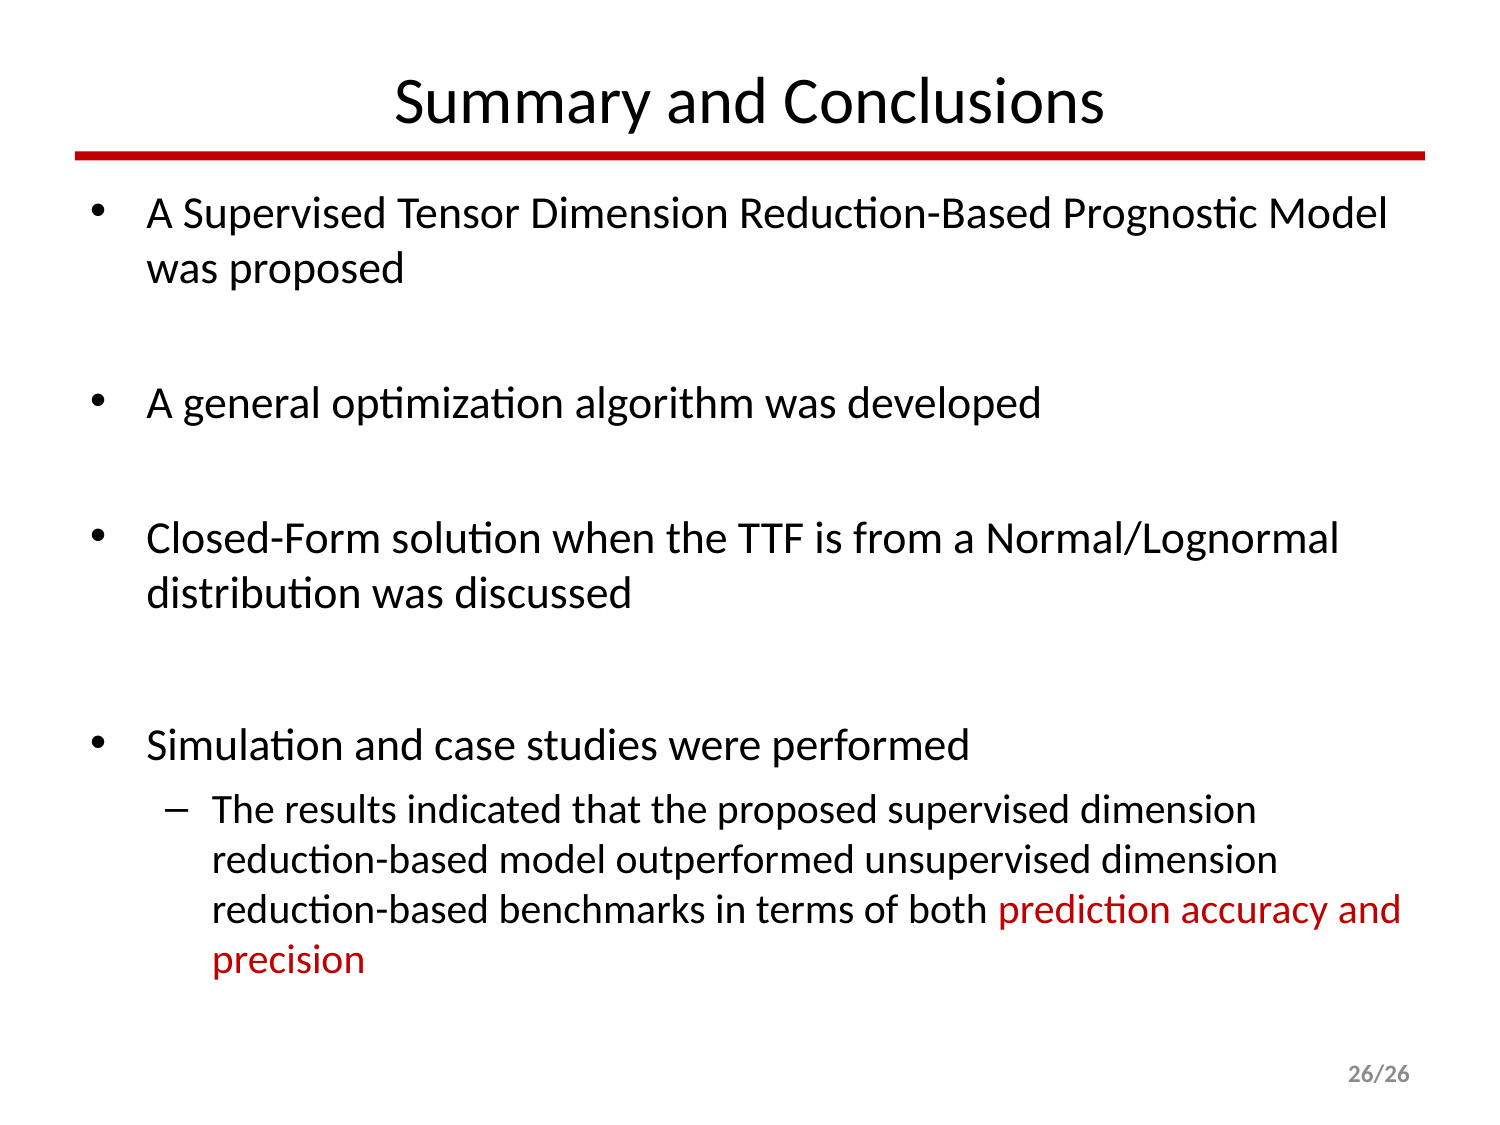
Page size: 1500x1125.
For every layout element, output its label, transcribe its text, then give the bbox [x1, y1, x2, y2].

list A Supervised Tensor Dimension Reduction-Based Prognostic Model was proposed A general optimization algorithm was developed Closed-Form solution when the TTF is from a Normal/Lognormal distribution was discussed Simulation and case studies were performed The results indicated that the proposed supervised dimension reduction-based model outperformed unsupervised dimension reduction-based benchmarks in terms of both prediction accuracy and precision [75, 174, 1425, 1011]
slide_number 25/26 [1074, 1042, 1425, 1103]
title Summary and Conclusions [75, 45, 1425, 150]
